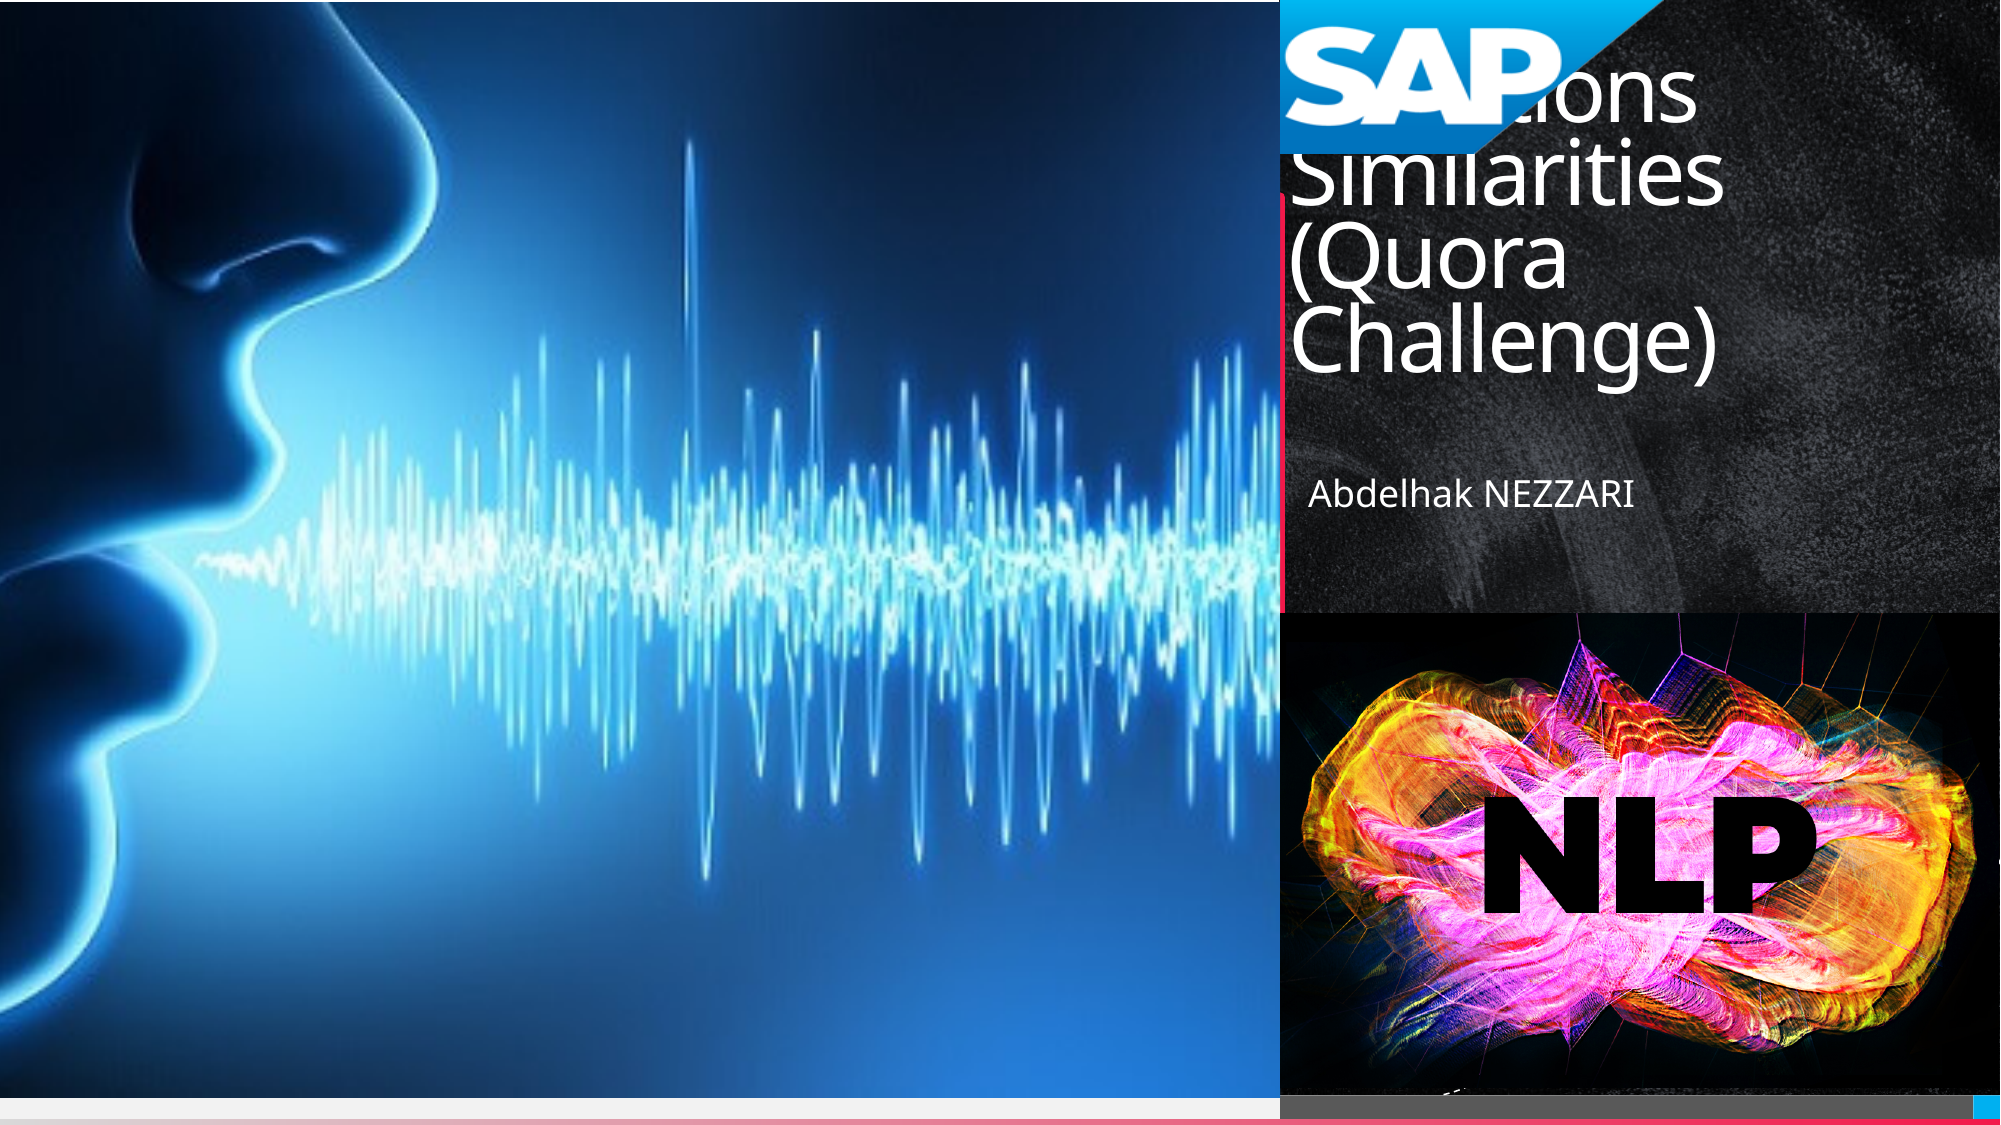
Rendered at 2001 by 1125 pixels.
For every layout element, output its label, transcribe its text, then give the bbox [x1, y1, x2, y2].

picture [0, 0, 1999, 1098]
title Questions Similarities (Quora Challenge) [1288, 197, 2000, 391]
text_box Abdelhak NEZZARI [1293, 462, 1843, 522]
